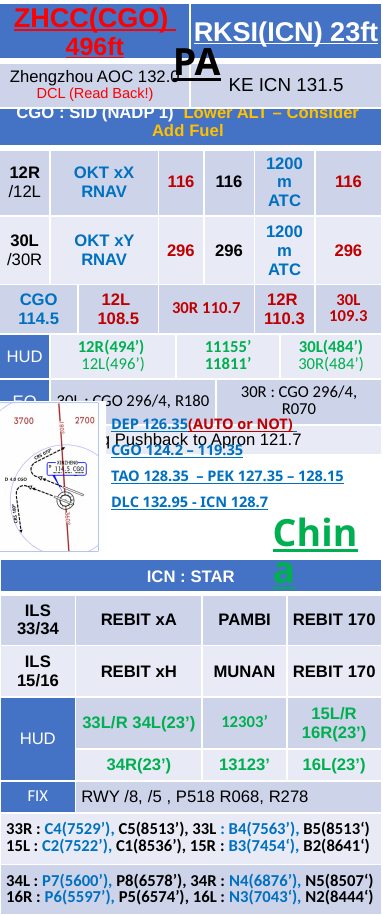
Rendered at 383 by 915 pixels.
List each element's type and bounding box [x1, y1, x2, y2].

table_cell [1, 698, 75, 780]
table_cell [203, 750, 286, 780]
table_cell [1, 596, 75, 645]
table_cell [177, 335, 279, 378]
table_header [1, 560, 381, 591]
table_cell [316, 285, 381, 333]
table_cell [203, 596, 286, 645]
table_cell [0, 285, 77, 333]
table_cell [159, 151, 203, 215]
table_cell [76, 750, 201, 780]
table_cell [288, 646, 381, 696]
table_cell [1, 814, 381, 864]
table_cell [255, 217, 314, 284]
table_cell [191, 64, 381, 107]
table_cell [288, 750, 381, 780]
table_cell [0, 335, 49, 378]
table_cell [217, 380, 381, 399]
table_cell [76, 698, 201, 748]
table_cell [0, 151, 49, 215]
table_cell [205, 151, 254, 215]
table_cell [1, 865, 381, 914]
table_header [0, 109, 381, 145]
table_cell [1, 646, 75, 696]
table_header [0, 4, 189, 58]
text_box [143, 37, 250, 89]
table_header [191, 4, 381, 58]
table_cell [255, 285, 314, 333]
table_cell [316, 151, 381, 215]
table_cell [205, 217, 254, 284]
table_cell [0, 380, 49, 400]
table_cell [159, 285, 254, 333]
table_cell [0, 217, 49, 284]
table_cell [76, 596, 201, 645]
table_cell [288, 698, 381, 748]
picture [0, 400, 107, 556]
table_cell [51, 151, 158, 215]
table_cell [1, 782, 75, 812]
table_cell [51, 335, 175, 378]
table_cell [76, 646, 201, 696]
table_cell [281, 335, 381, 378]
table_cell [76, 782, 381, 812]
table_cell [79, 285, 158, 333]
text_box [96, 399, 382, 560]
table_cell [203, 698, 286, 748]
table_cell [316, 217, 381, 284]
table_cell [288, 596, 381, 645]
table_cell [255, 151, 314, 215]
table_cell [159, 217, 203, 284]
table_cell [0, 64, 189, 107]
table_cell [51, 380, 215, 400]
table_cell [203, 646, 286, 696]
table_cell [51, 217, 158, 284]
